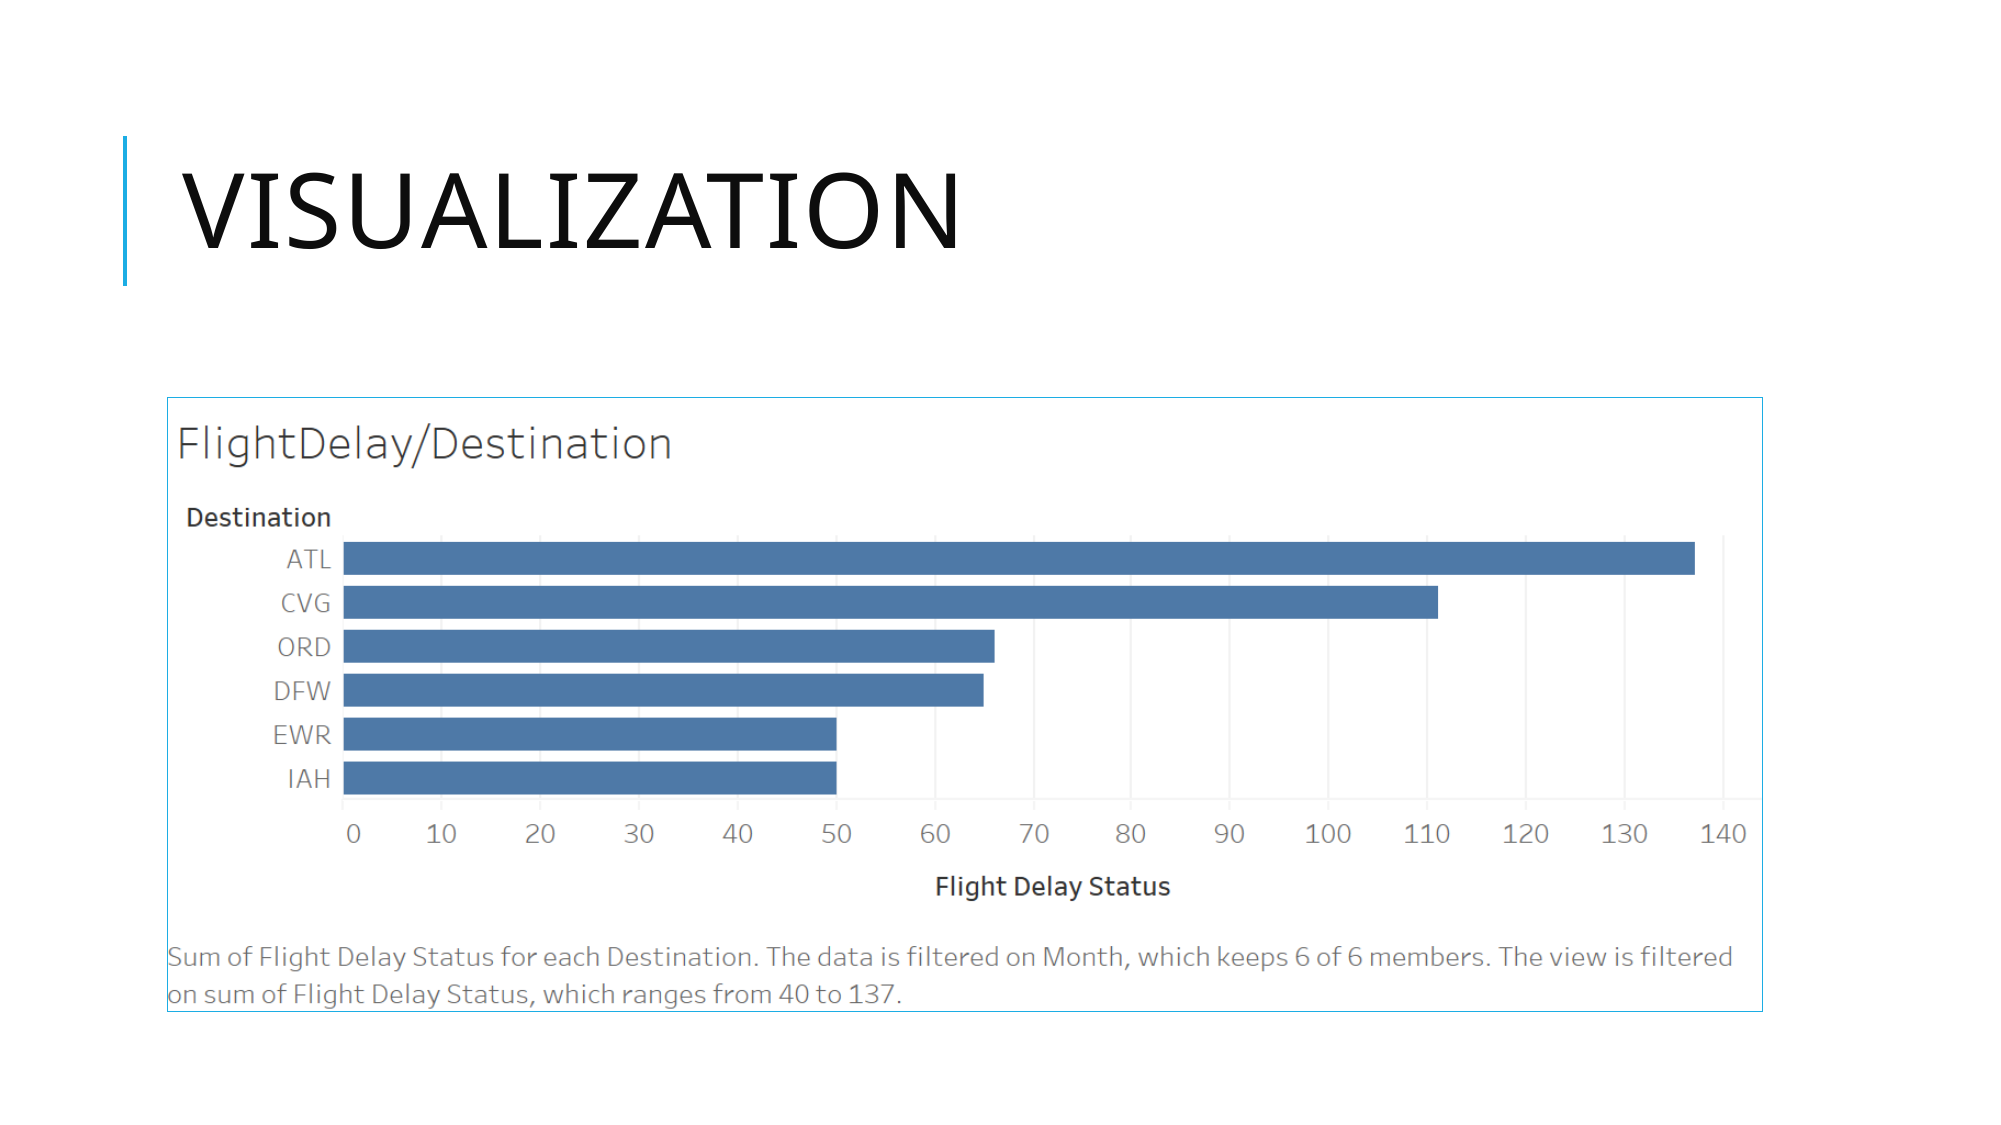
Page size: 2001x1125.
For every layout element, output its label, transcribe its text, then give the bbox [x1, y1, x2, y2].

title Visualization [168, 96, 1763, 342]
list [167, 397, 1763, 1013]
